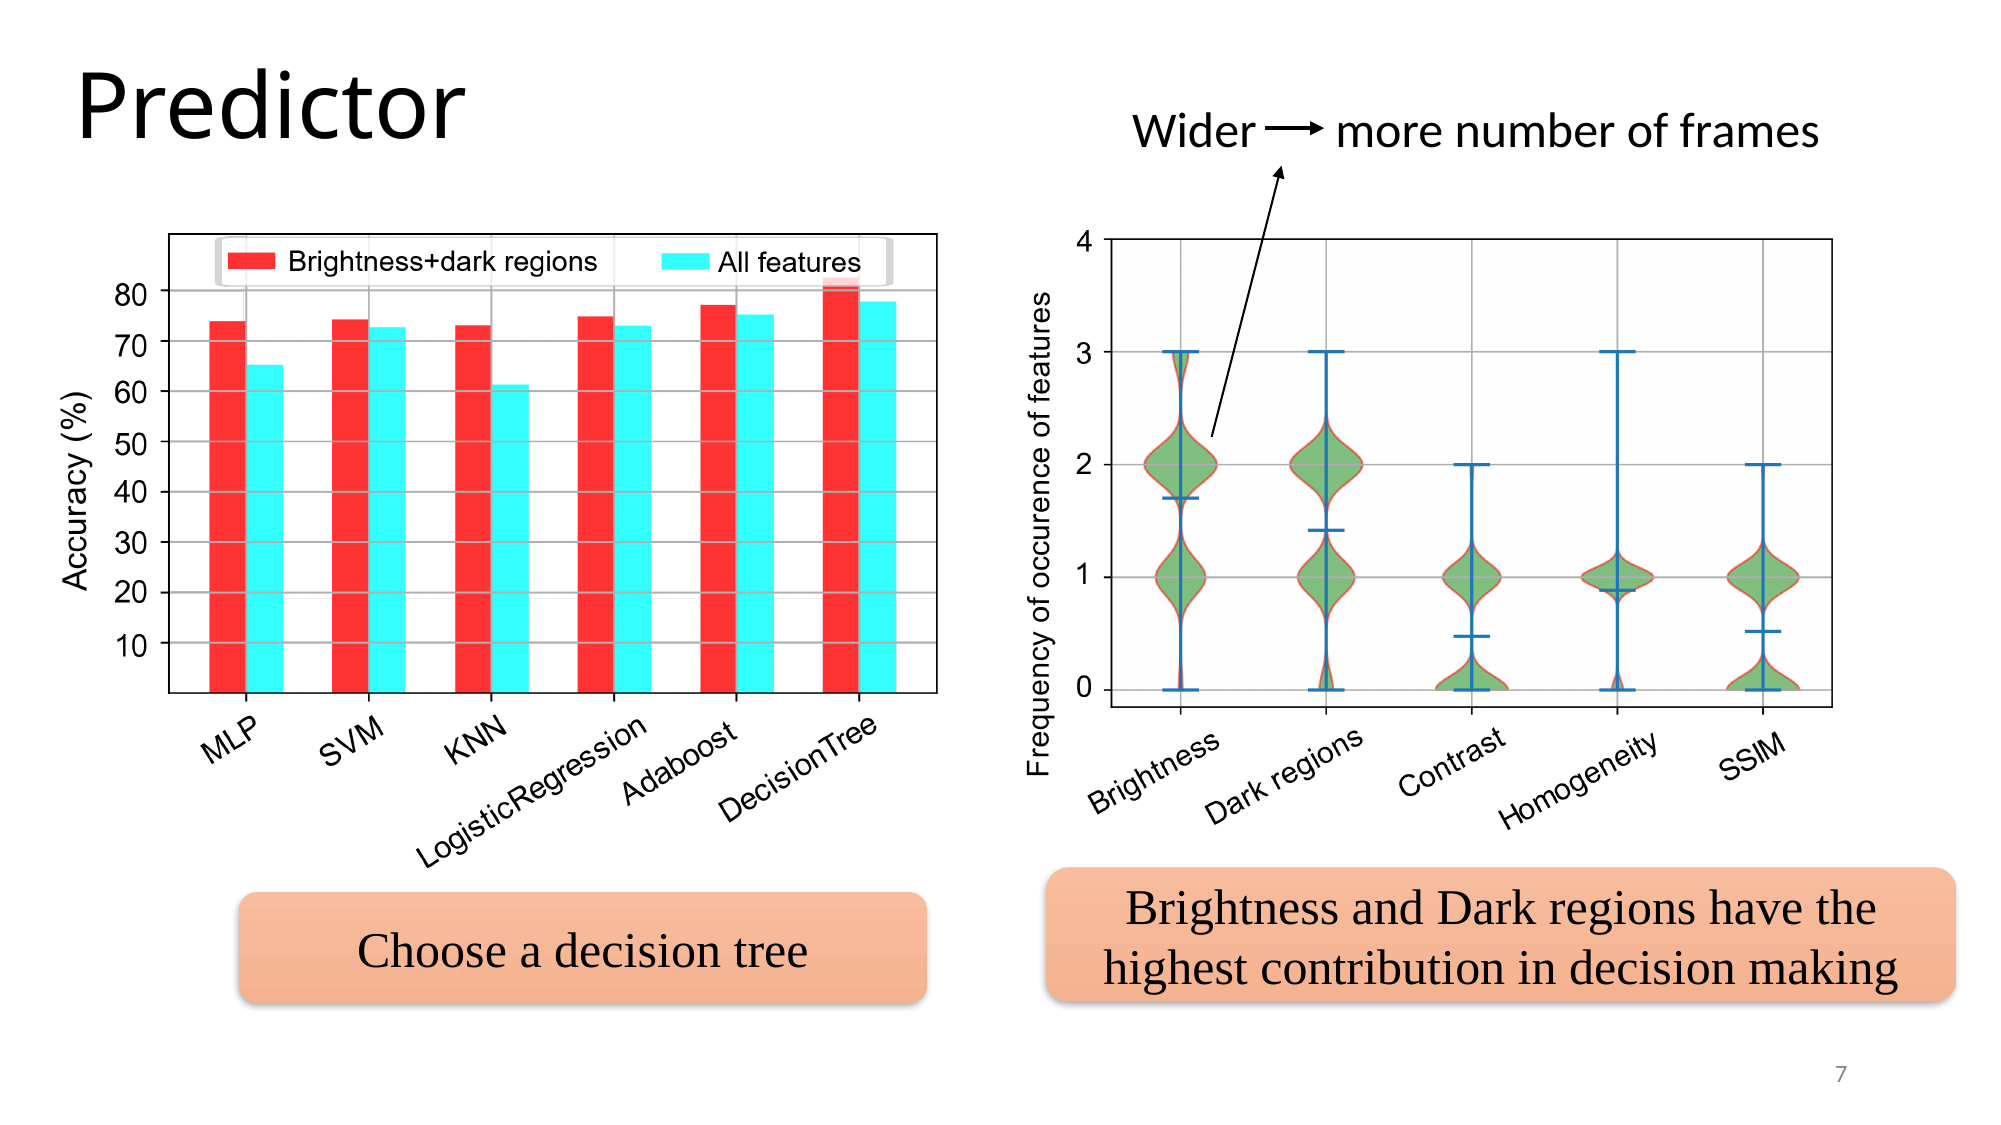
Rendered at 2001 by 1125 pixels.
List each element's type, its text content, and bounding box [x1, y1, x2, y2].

picture [59, 233, 938, 868]
slide_number 7 [1412, 1042, 1863, 1103]
text_box Predictor [59, 30, 1785, 188]
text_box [1114, 89, 1839, 166]
text_box Choose a decision tree [238, 891, 928, 1003]
picture [1025, 229, 1833, 830]
text_box Brightness and Dark regions have the highest contribution in decision making [1046, 867, 1957, 1002]
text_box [1211, 166, 1282, 437]
